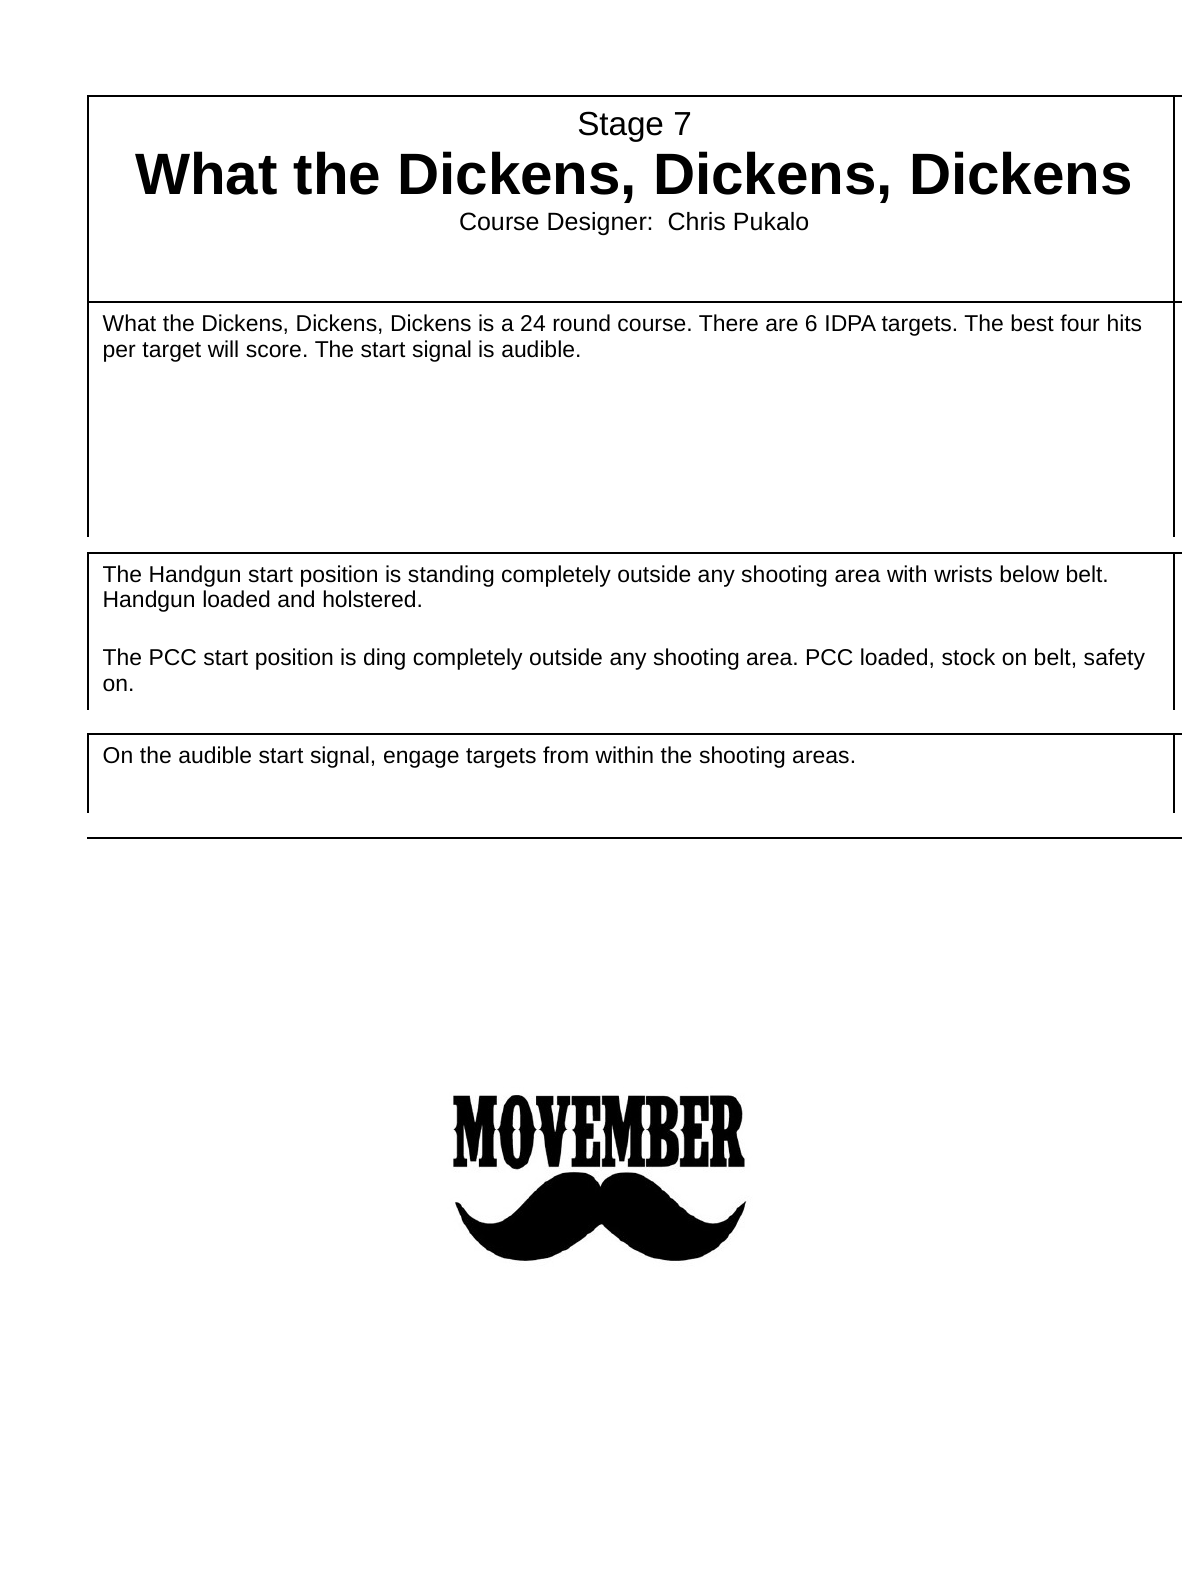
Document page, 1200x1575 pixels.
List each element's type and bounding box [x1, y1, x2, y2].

picture [445, 1087, 754, 1277]
text_box [87, 95, 1182, 839]
